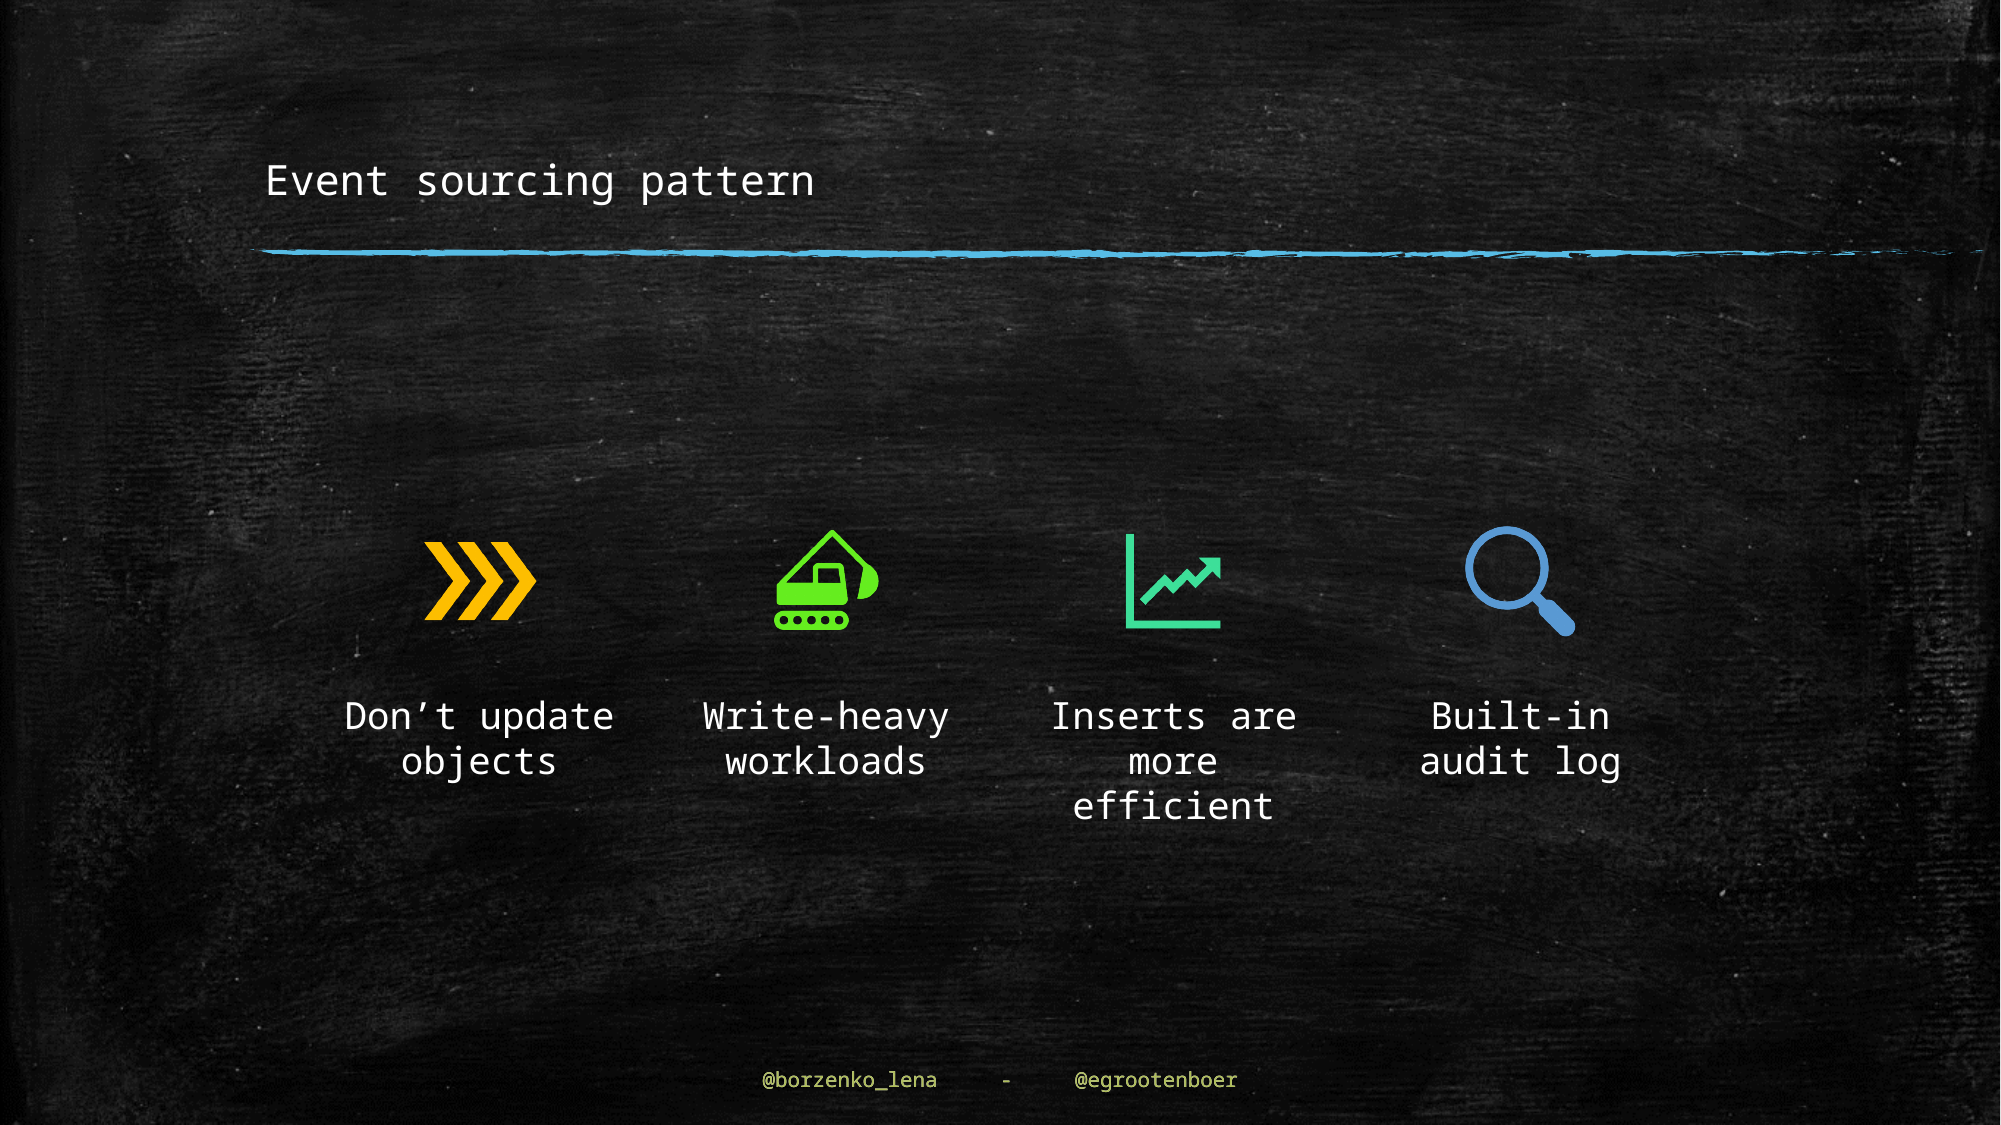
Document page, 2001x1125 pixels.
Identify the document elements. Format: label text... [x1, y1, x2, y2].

title Event sourcing pattern [249, 45, 1751, 213]
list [249, 312, 1751, 1013]
